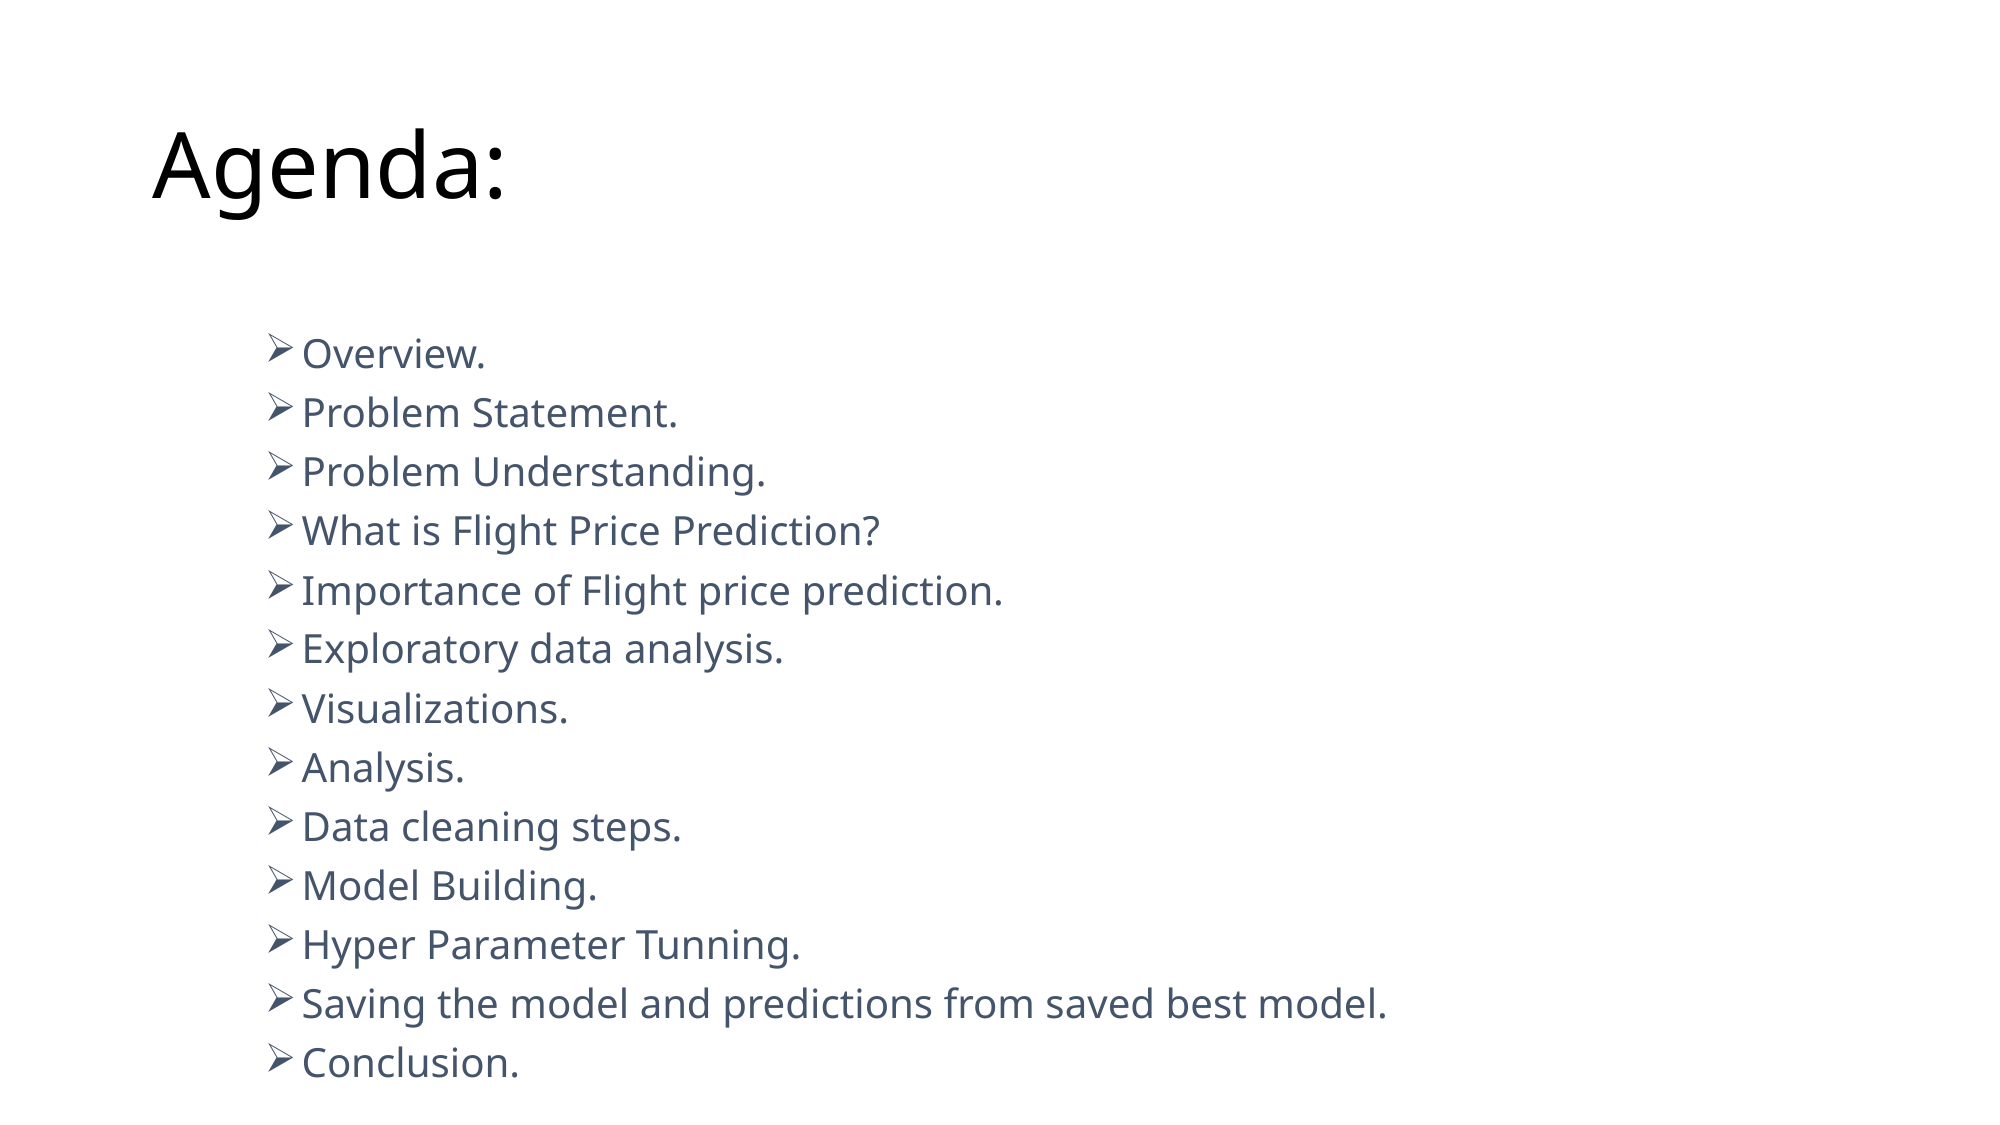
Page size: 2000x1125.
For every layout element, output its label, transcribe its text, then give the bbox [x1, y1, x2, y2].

title Agenda: [137, 59, 1862, 278]
list Overview. Problem Statement. Problem Understanding. What is Flight Price Prediction? Importance of Flight price prediction. Exploratory data analysis. Visualizations. Analysis. Data cleaning steps. Model Building. Hyper Parameter Tunning. Saving the model and predictions from saved best model. Conclusion. [249, 326, 1863, 1094]
